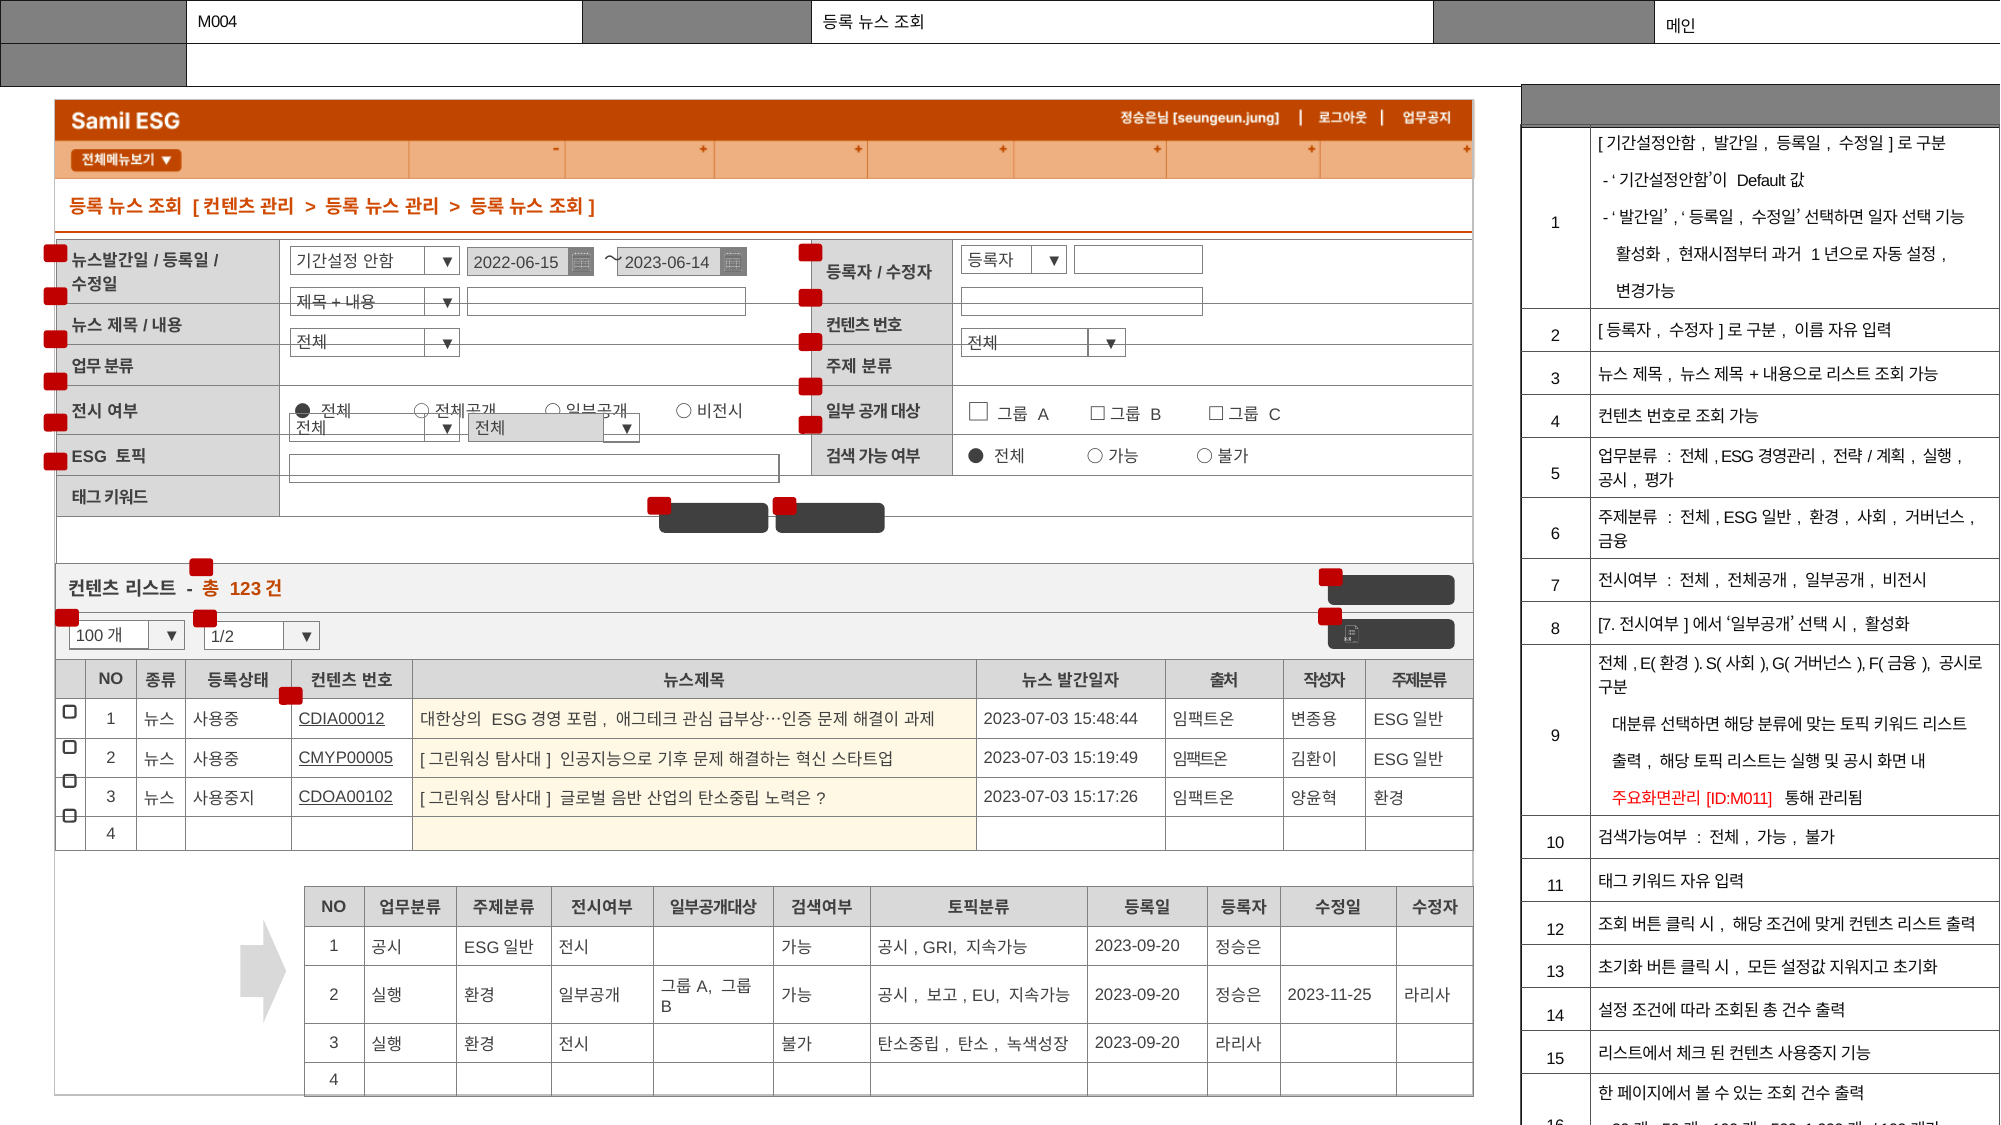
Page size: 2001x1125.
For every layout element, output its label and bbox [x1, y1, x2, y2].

table_cell [1281, 1063, 1396, 1096]
table_cell [1521, 988, 1590, 1030]
table_cell [56, 778, 85, 816]
table_cell [774, 1024, 870, 1062]
table_cell [86, 817, 136, 850]
table_cell [1591, 945, 1999, 987]
table_cell [1521, 395, 1590, 437]
table_cell [56, 699, 85, 738]
table_cell [552, 927, 653, 965]
table_cell [1521, 438, 1590, 497]
table_cell [977, 778, 1165, 816]
table_cell [1284, 739, 1365, 777]
table_cell [1281, 1024, 1396, 1062]
table_cell [186, 778, 291, 816]
table_cell [292, 778, 412, 816]
table_cell [1166, 739, 1283, 777]
table_cell [56, 613, 1473, 659]
table_cell [137, 699, 185, 738]
table_cell [1397, 1024, 1473, 1062]
table_cell [1521, 602, 1590, 644]
table_cell [365, 1024, 456, 1062]
table_cell [413, 660, 976, 698]
table_cell [1591, 352, 1999, 394]
table_cell [305, 966, 364, 1023]
table_header [812, 1, 1433, 43]
table_cell [871, 966, 1087, 1023]
text_box [62, 704, 77, 719]
table_cell [1591, 816, 1999, 858]
table_cell [1284, 817, 1365, 850]
table_cell [1521, 1074, 1590, 1125]
table_cell [1591, 438, 1999, 497]
table_cell [1591, 645, 1999, 815]
table_cell [186, 660, 291, 698]
table_cell [1166, 660, 1283, 698]
table_cell [654, 927, 773, 965]
table_cell [1166, 817, 1283, 850]
table_cell [305, 1024, 364, 1062]
text_box [62, 773, 77, 788]
text_box [277, 685, 304, 706]
table_cell [1088, 1063, 1207, 1096]
table_cell [1208, 1024, 1280, 1062]
table_cell [86, 778, 136, 816]
text_box [54, 851, 1474, 1096]
table_cell [1591, 1031, 1999, 1073]
table_header [1591, 125, 1999, 308]
table_header [552, 887, 653, 926]
table_cell [86, 739, 136, 777]
table_cell [365, 1063, 456, 1096]
table_cell [413, 739, 976, 777]
table_cell [1366, 660, 1473, 698]
table_cell [457, 966, 551, 1023]
table_cell [56, 817, 85, 850]
table_cell [1284, 699, 1365, 738]
table_header [871, 887, 1087, 926]
table_cell [292, 739, 412, 777]
table_cell [1366, 778, 1473, 816]
table_cell [871, 927, 1087, 965]
table_header [365, 887, 456, 926]
table_cell [1088, 966, 1207, 1023]
table_cell [977, 739, 1165, 777]
table_cell [1284, 660, 1365, 698]
table_cell [871, 1024, 1087, 1062]
table_header [457, 887, 551, 926]
table_cell [1591, 498, 1999, 558]
table_cell [365, 966, 456, 1023]
table_cell [305, 1063, 364, 1096]
picture [54, 100, 1475, 179]
table_cell [774, 966, 870, 1023]
table_cell [1166, 699, 1283, 738]
table_header [305, 887, 364, 926]
table_cell [977, 817, 1165, 850]
table_cell [1521, 309, 1590, 351]
table_cell [413, 699, 976, 738]
table_cell [552, 966, 653, 1023]
table_cell [552, 1024, 653, 1062]
table_cell [977, 660, 1165, 698]
table_cell [1591, 902, 1999, 944]
table_cell [186, 817, 291, 850]
table_header [1, 1, 186, 43]
table_cell [457, 1024, 551, 1062]
table_cell [56, 739, 85, 777]
table_cell [137, 817, 185, 850]
table_header [1281, 887, 1396, 926]
table_cell [1208, 966, 1280, 1023]
table_cell [1366, 739, 1473, 777]
text_box [62, 740, 77, 754]
table_cell [86, 699, 136, 738]
table_cell [654, 1063, 773, 1096]
table_cell [1208, 927, 1280, 965]
table_cell [1208, 1063, 1280, 1096]
table_cell [1284, 778, 1365, 816]
table_cell [292, 817, 412, 850]
table_cell [292, 699, 412, 738]
table_header [1521, 125, 1590, 308]
table_cell [292, 660, 412, 698]
table_cell [1521, 859, 1590, 901]
table_cell [1591, 988, 1999, 1030]
table_header [1522, 85, 2000, 124]
table_cell [137, 739, 185, 777]
table_cell [413, 817, 976, 850]
table_cell [1366, 817, 1473, 850]
table_header [583, 1, 811, 43]
text_box [1317, 606, 1454, 648]
table_cell [186, 739, 291, 777]
table_cell [365, 927, 456, 965]
table_cell [457, 927, 551, 965]
table_cell [1521, 1031, 1590, 1073]
table_cell [654, 1024, 773, 1062]
table_cell [871, 1063, 1087, 1096]
table_cell [1088, 1024, 1207, 1062]
table_cell [774, 1063, 870, 1096]
table_cell [1521, 559, 1590, 601]
table_cell [1088, 927, 1207, 965]
table_cell [1397, 966, 1473, 1023]
table_header [187, 1, 582, 43]
table_cell [1591, 309, 1999, 351]
table_cell [1281, 927, 1396, 965]
table_cell [1397, 927, 1473, 965]
text_box [62, 808, 77, 823]
table_header [1434, 1, 1654, 43]
table_header [654, 887, 773, 926]
table_header [313, 564, 1473, 612]
table_cell [977, 699, 1165, 738]
table_cell [1521, 945, 1590, 987]
text_box [1317, 567, 1455, 605]
table_cell [1397, 1063, 1473, 1096]
table_cell [86, 660, 136, 698]
table_cell [654, 966, 773, 1023]
table_cell [186, 699, 291, 738]
table_header [1397, 887, 1473, 926]
table_cell [1366, 699, 1473, 738]
text_box [38, 179, 1474, 659]
table_header [1655, 1, 2000, 43]
table_header [1208, 887, 1280, 926]
table_cell [1591, 395, 1999, 437]
table_cell [552, 1063, 653, 1096]
table_cell [137, 778, 185, 816]
table_header [1088, 887, 1207, 926]
table_cell [413, 778, 976, 816]
table_header [774, 887, 870, 926]
table_cell [1521, 645, 1590, 815]
table_cell [1281, 966, 1396, 1023]
table_cell [457, 1063, 551, 1096]
table_cell [1521, 352, 1590, 394]
table_cell [187, 44, 2000, 86]
table_cell [1521, 902, 1590, 944]
table_cell [1591, 559, 1999, 601]
table_cell [774, 927, 870, 965]
table_cell [1591, 1074, 1999, 1125]
table_cell [1166, 778, 1283, 816]
table_cell [1591, 602, 1999, 644]
table_cell [137, 660, 185, 698]
table_cell [1, 44, 186, 86]
table_cell [1591, 859, 1999, 901]
table_cell [56, 660, 85, 698]
table_cell [1521, 498, 1590, 558]
table_cell [305, 927, 364, 965]
table_cell [1521, 816, 1590, 858]
